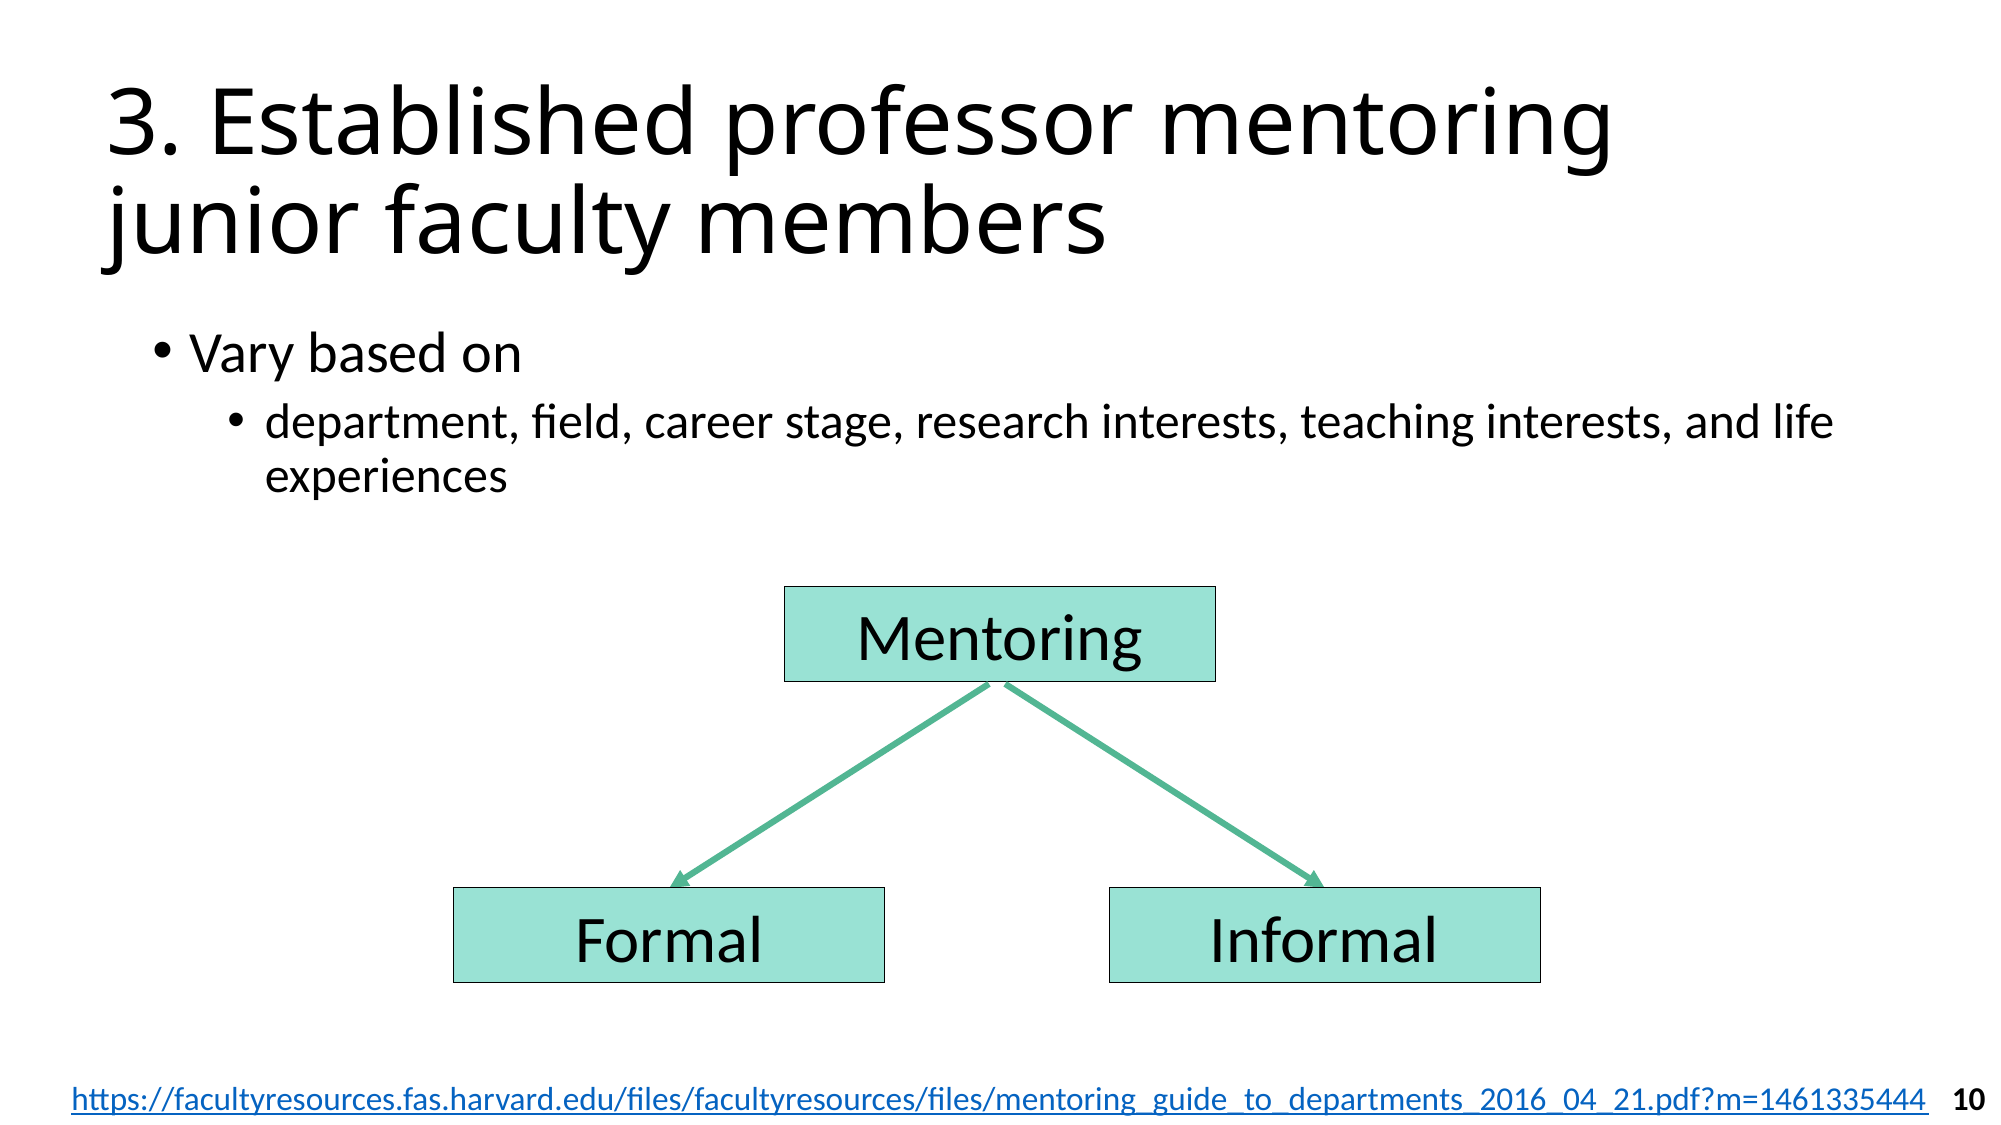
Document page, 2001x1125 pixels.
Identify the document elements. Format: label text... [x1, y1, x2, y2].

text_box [669, 683, 989, 888]
text_box https://facultyresources.fas.harvard.edu/files/facultyresources/files/mentoring_guide_to_departments_2016_04_21.pdf?m=1461335444 [0, 1069, 2000, 1125]
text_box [1005, 683, 1325, 888]
list Vary based on department, field, career stage, research interests, teaching interests, and life experiences [137, 314, 1863, 997]
title 3. Established professor mentoring junior faculty members [91, 65, 1817, 284]
text_box Formal [453, 887, 885, 983]
text_box Mentoring [784, 586, 1216, 682]
text_box Informal [1109, 887, 1541, 983]
